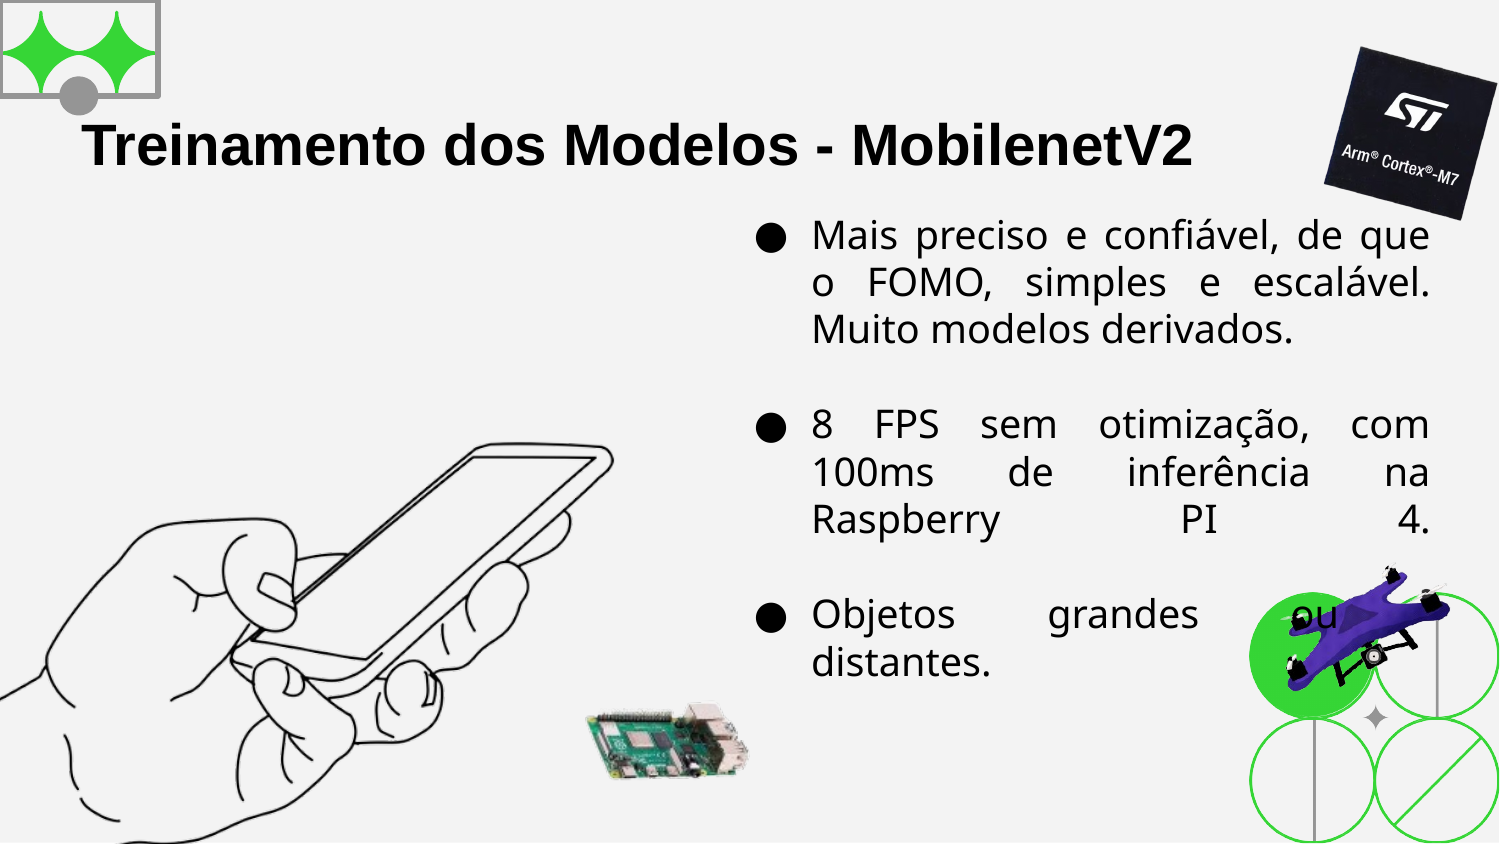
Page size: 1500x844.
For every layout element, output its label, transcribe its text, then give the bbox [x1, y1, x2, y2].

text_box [0, 0, 158, 115]
picture [1248, 532, 1500, 844]
text_box Mais preciso e confiável, de que o FOMO, simples e escalável. Muito modelos derivados. 8 FPS sem otimização, com 100ms de inferência na Raspberry PI 4. Objetos grandes ou distantes. [721, 194, 1446, 276]
picture [1320, 44, 1499, 222]
title Treinamento dos Modelos - MobilenetV2 [81, 106, 1294, 249]
picture [0, 356, 838, 844]
